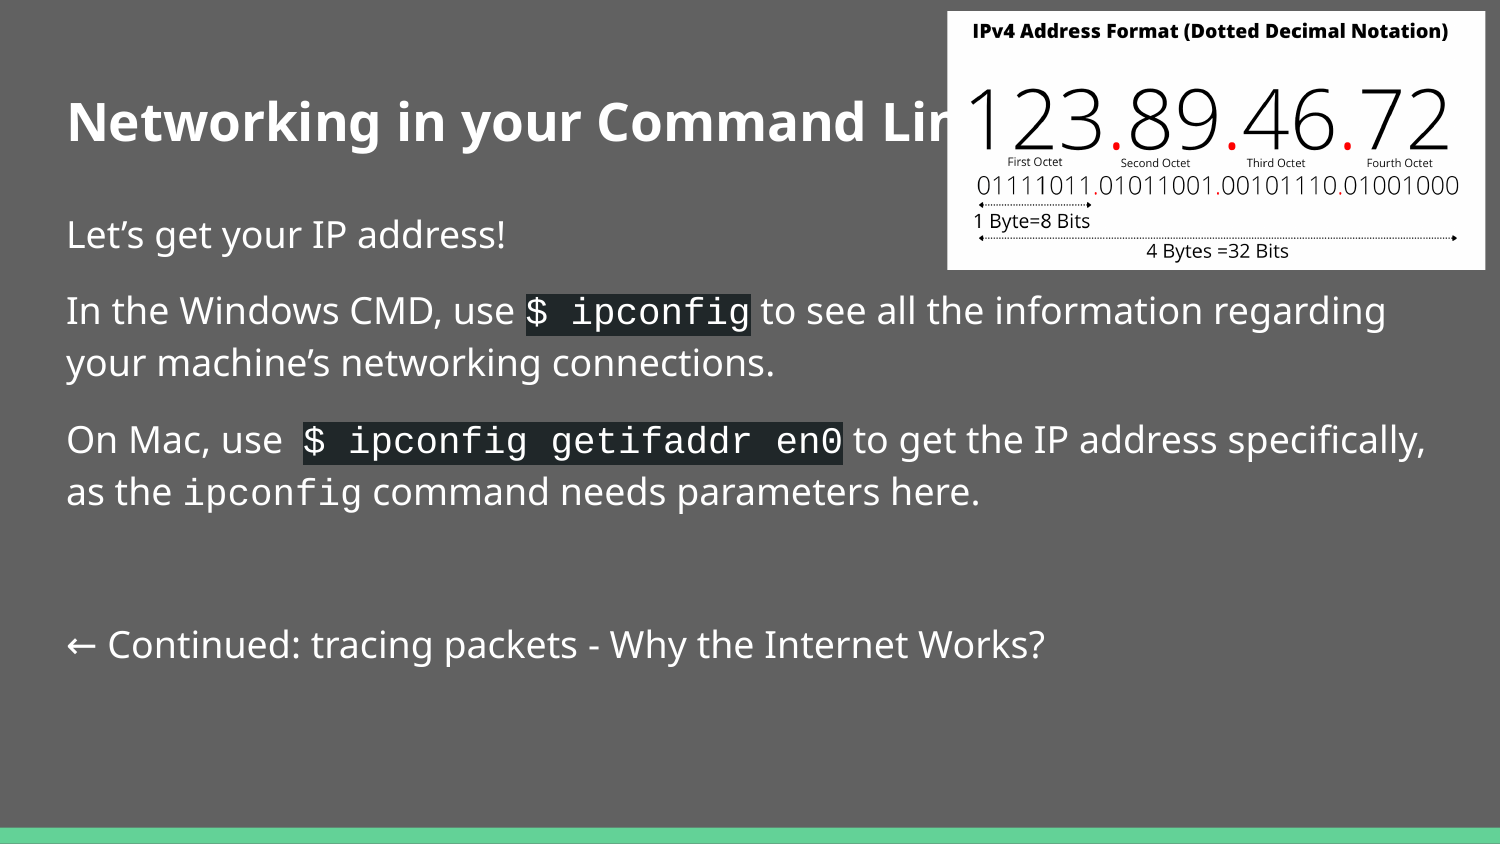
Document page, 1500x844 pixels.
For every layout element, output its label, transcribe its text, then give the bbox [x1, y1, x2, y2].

title Networking in your Command Line [51, 72, 942, 167]
picture [947, 11, 1486, 271]
list Let’s get your IP address! In the Windows CMD, use $ ipconfig to see all the information regarding your machine’s networking connections. On Mac, use $ ipconfig getifaddr en0 to get the IP address specifically, as the ipconfig command needs parameters here. ← Continued: tracing packets - Why the Internet Works? [51, 189, 1449, 750]
